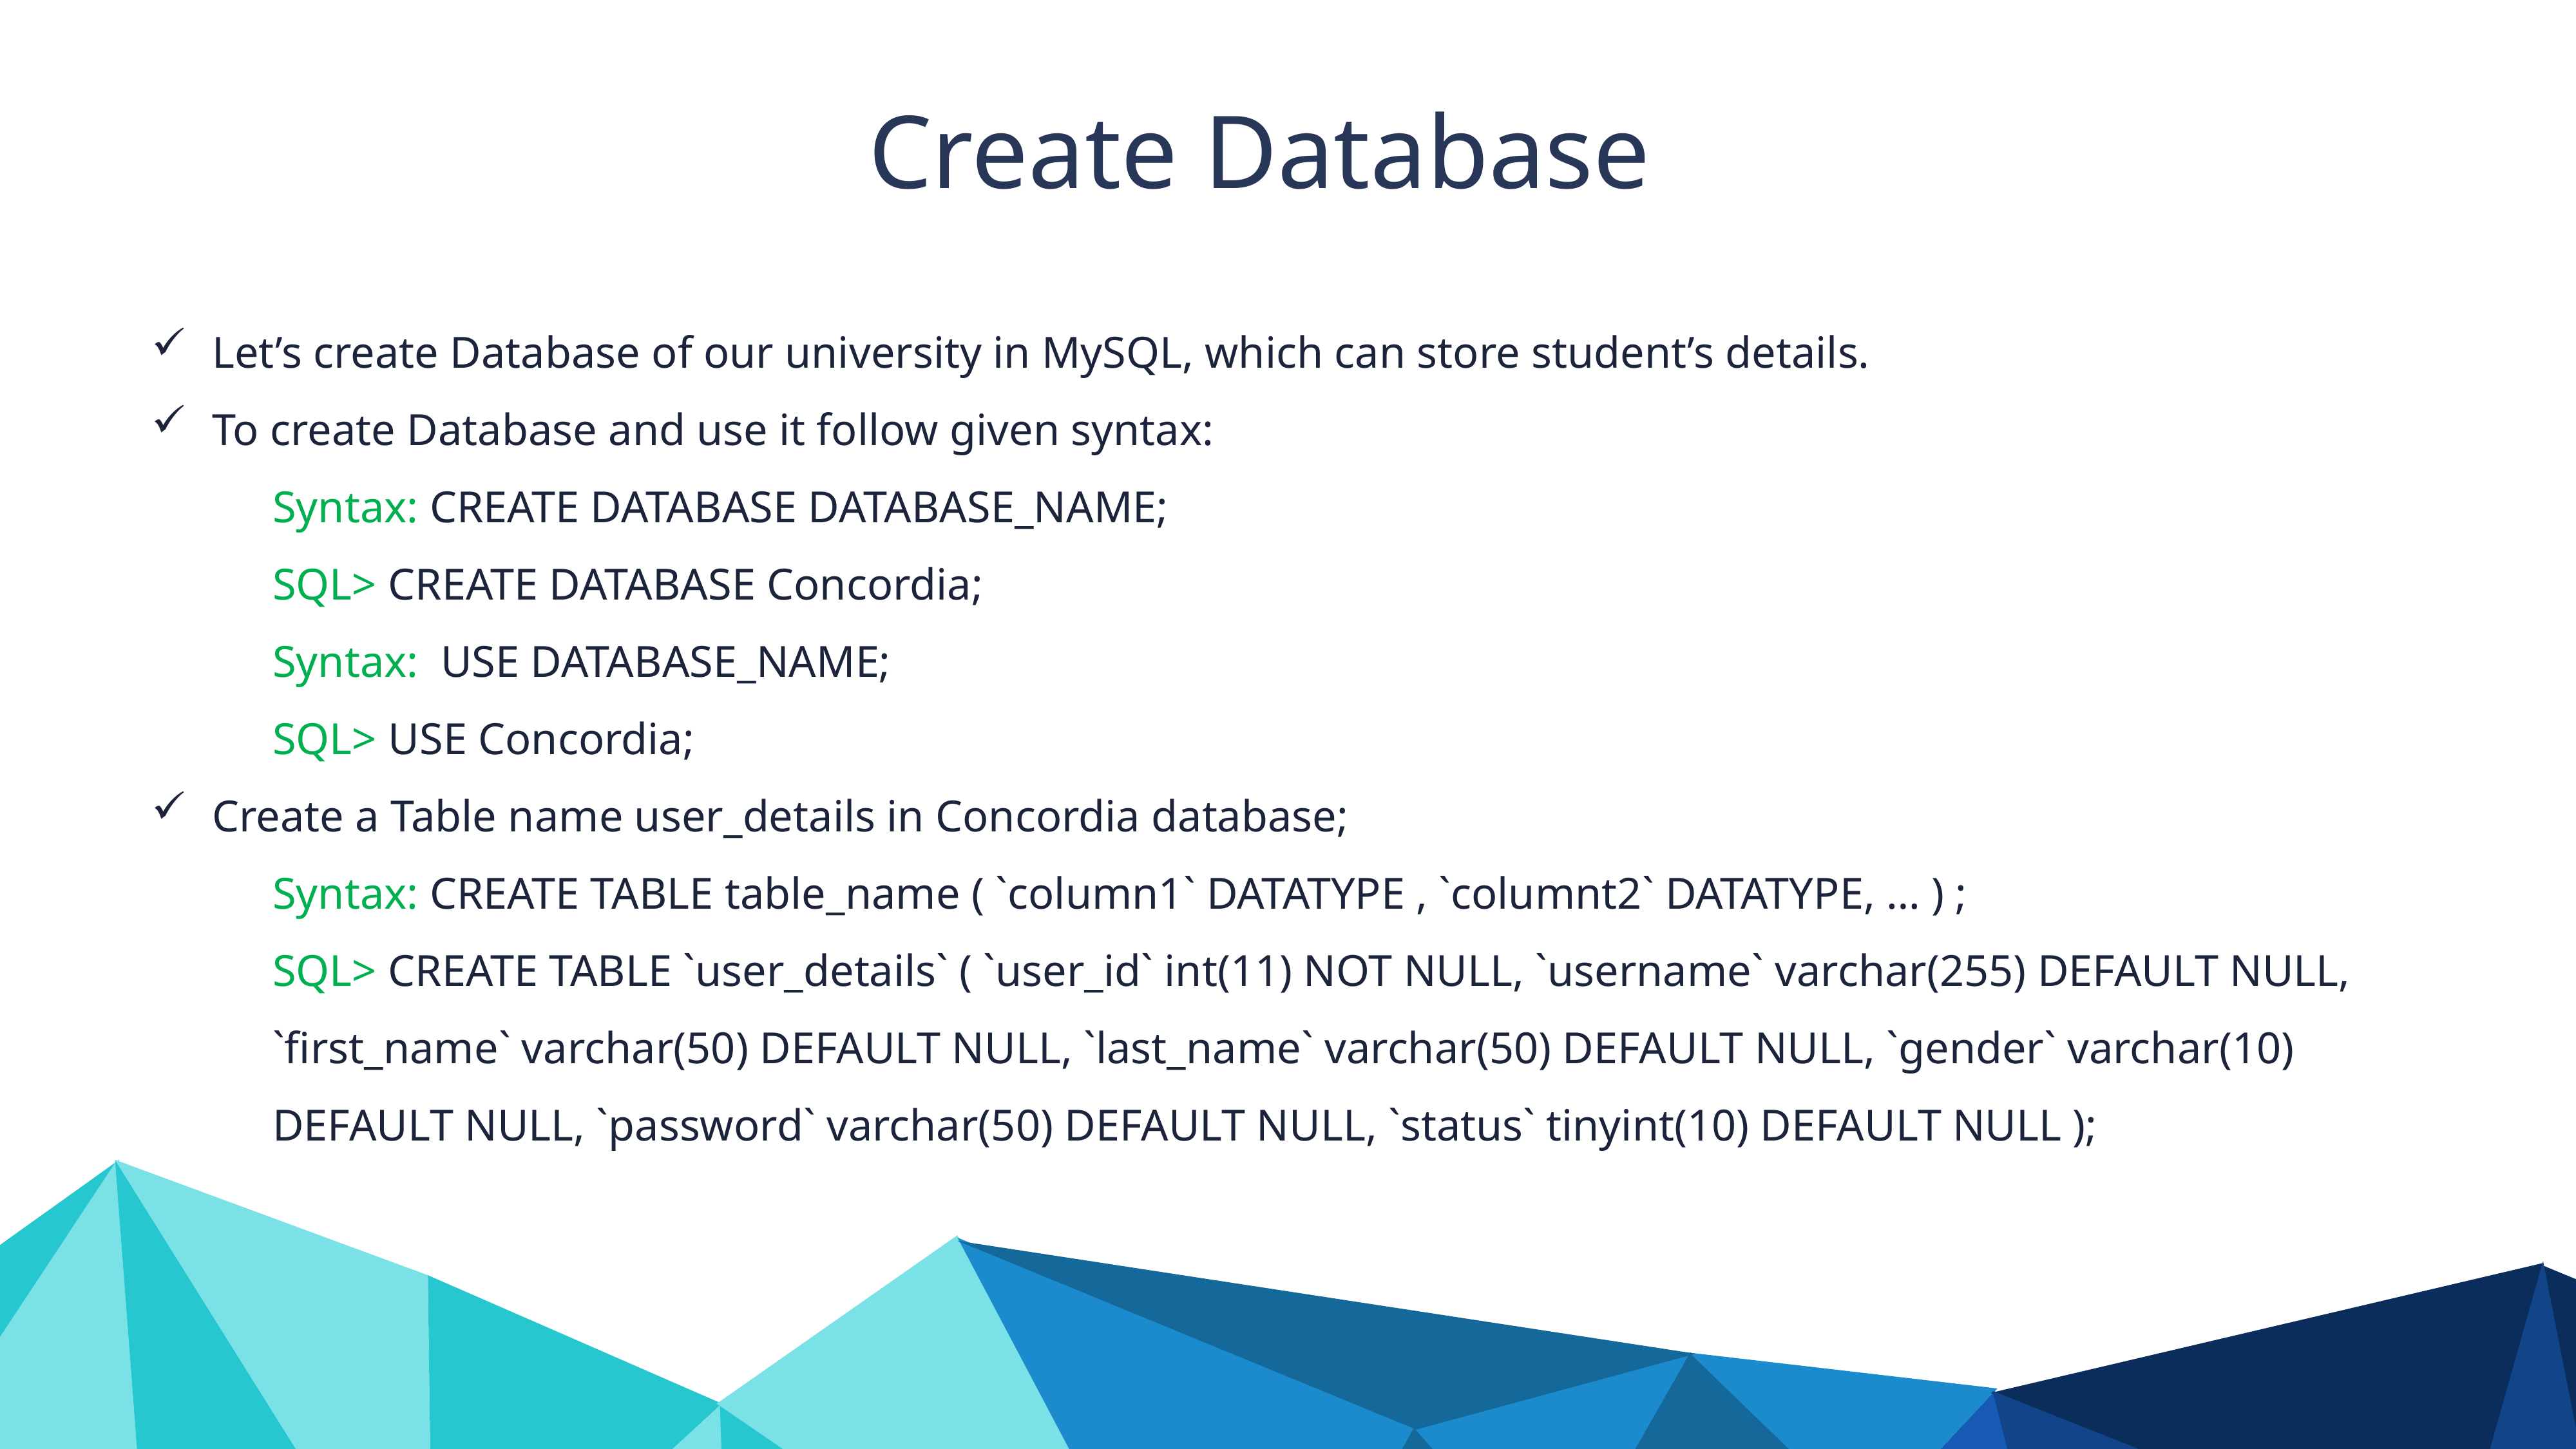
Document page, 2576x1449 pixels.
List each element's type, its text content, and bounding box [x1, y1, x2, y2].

text_box Let’s create Database of our university in MySQL, which can store student’s details. To create Database and use it follow given syntax: Syntax: CREATE DATABASE DATABASE_NAME; SQL> CREATE DATABASE Concordia; Syntax: USE DATABASE_NAME; SQL> USE Concordia; Create a Table name user_details in Concordia database; Syntax: CREATE TABLE table_name ( `column1` DATATYPE , `columnt2` DATATYPE, … ) ; SQL> CREATE TABLE `user_details` ( `user_id` int(11) NOT NULL, `username` varchar(255) DEFAULT NULL, `first_name` varchar(50) DEFAULT NULL, `last_name` varchar(50) DEFAULT NULL, `gender` varchar(10) DEFAULT NULL, `password` varchar(50) DEFAULT NULL, `status` tinyint(10) DEFAULT NULL ); [142, 294, 2434, 1154]
text_box Create Database [113, 82, 2405, 213]
